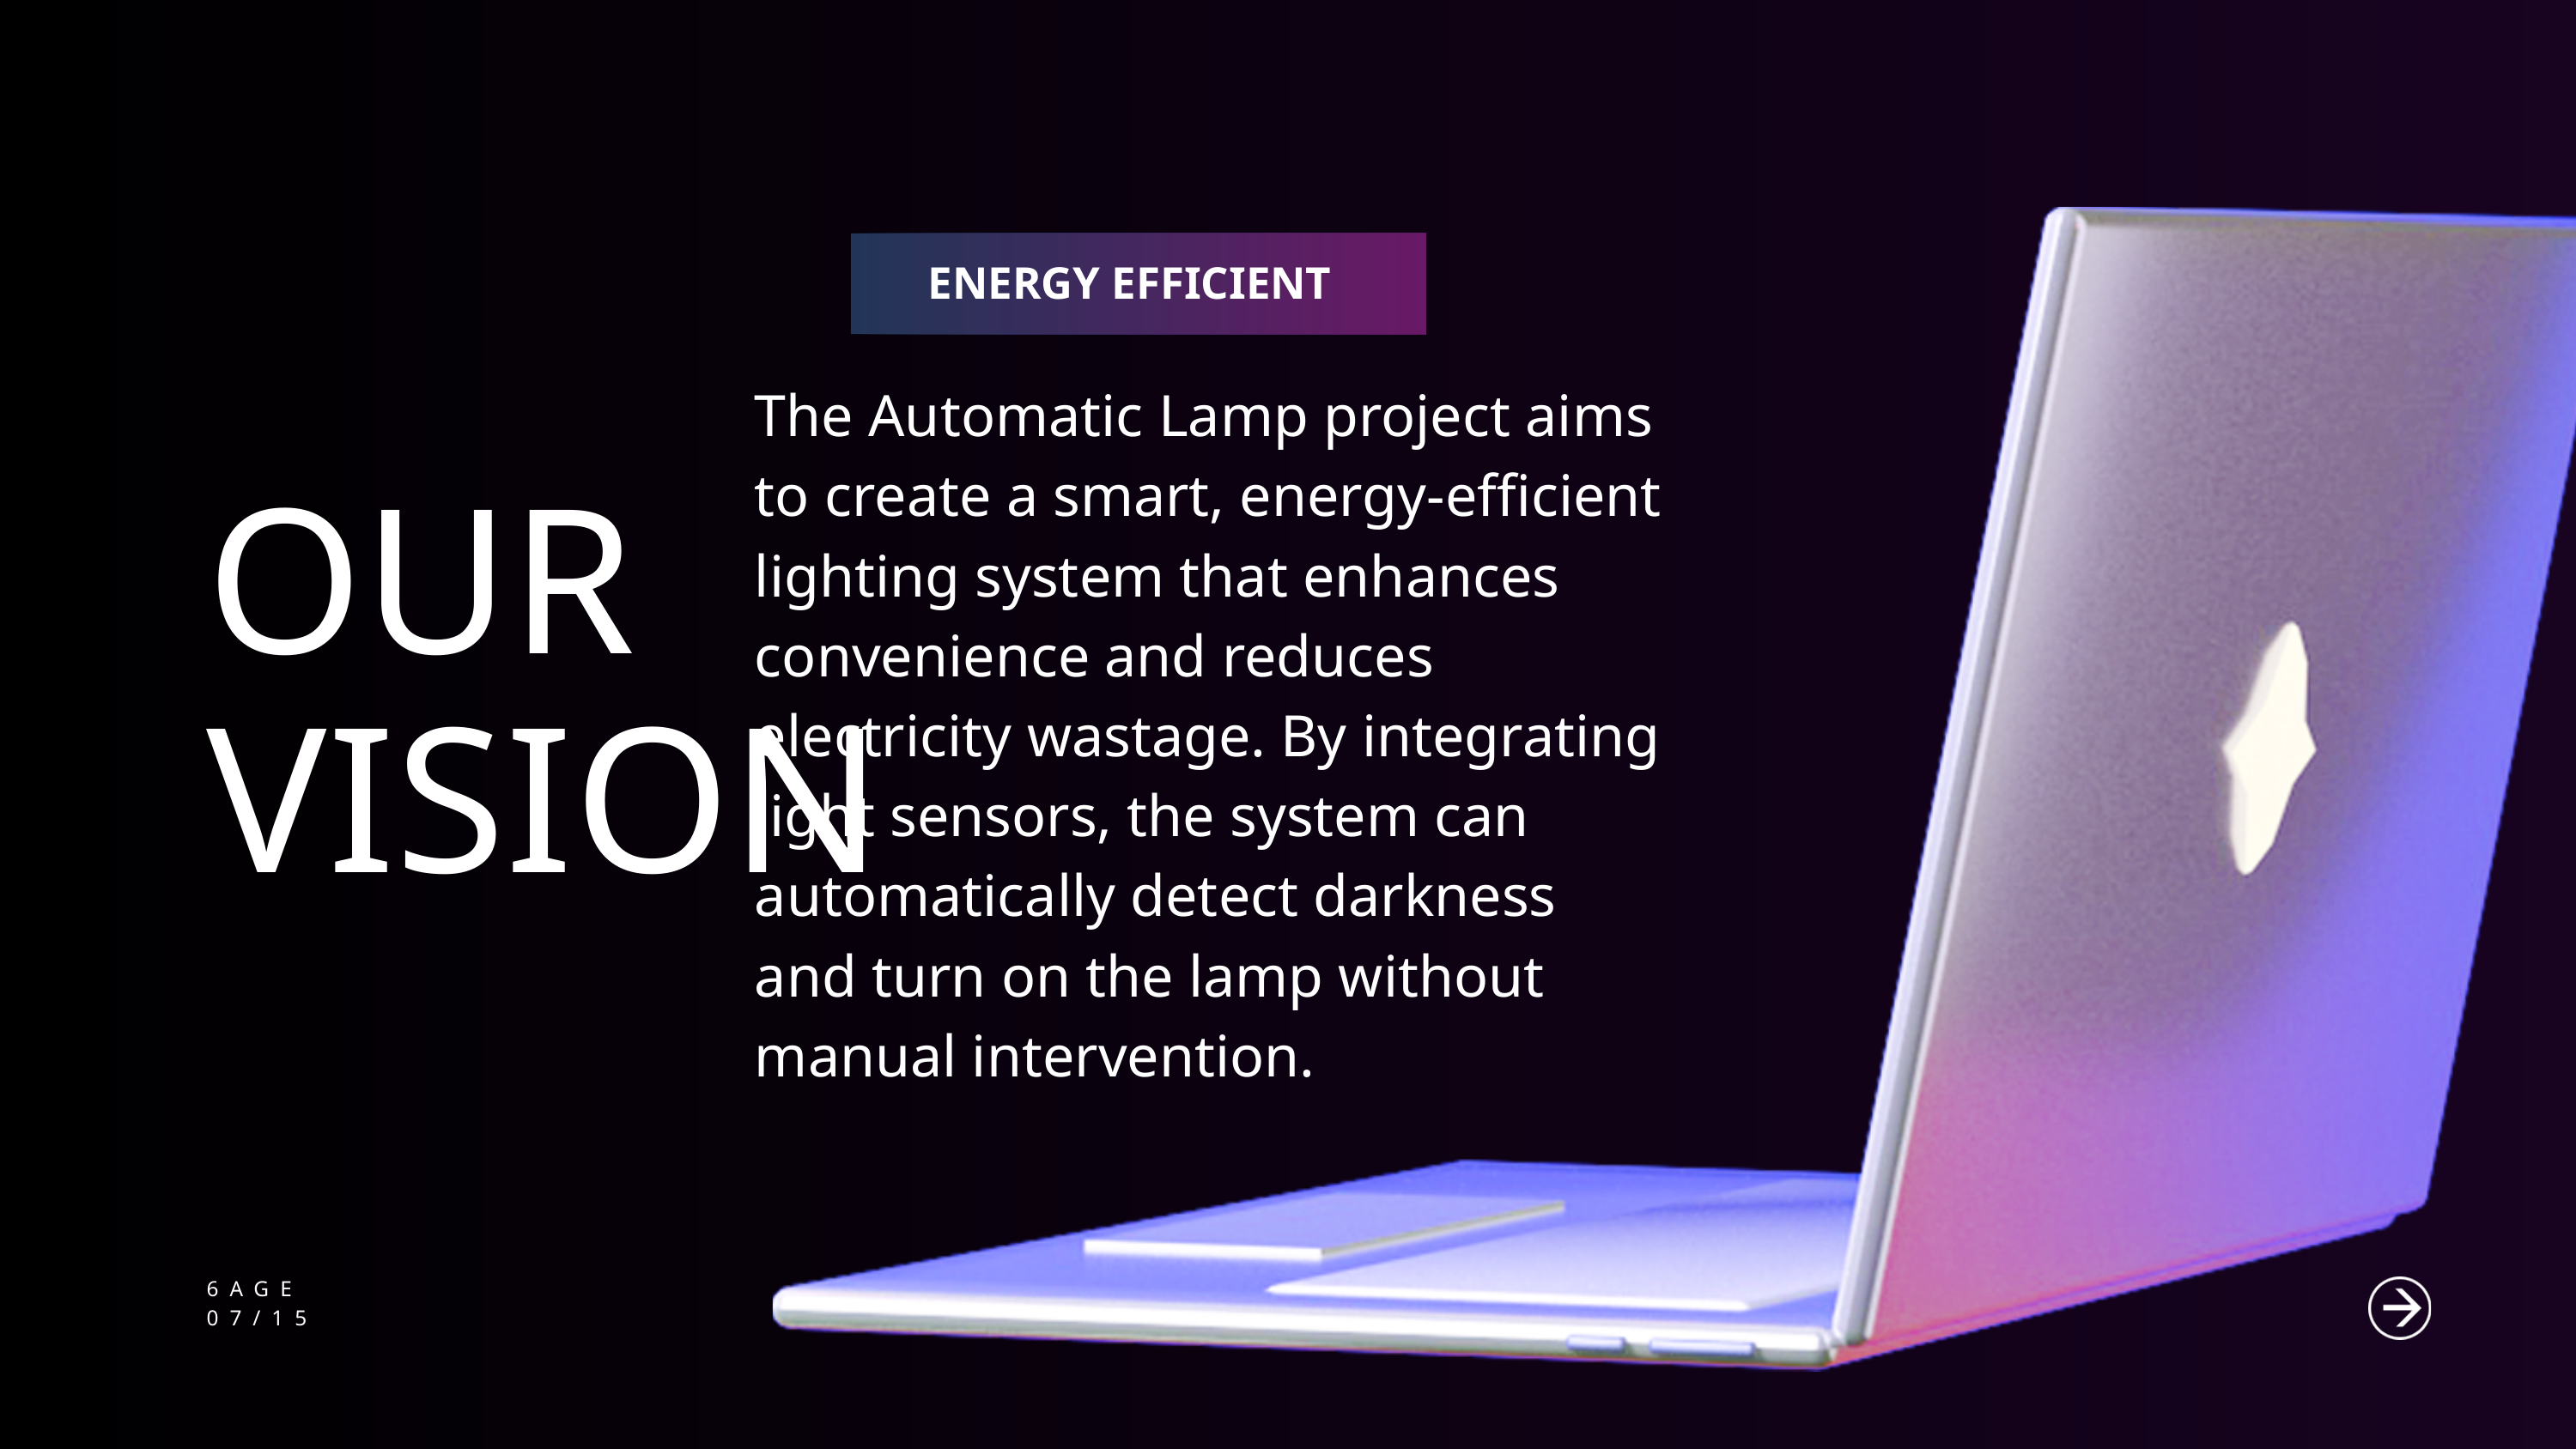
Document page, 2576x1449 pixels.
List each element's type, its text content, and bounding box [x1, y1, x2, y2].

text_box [850, 233, 1427, 335]
text_box The Automatic Lamp project aims to create a smart, energy-efficient lighting system that enhances convenience and reduces electricity wastage. By integrating light sensors, the system can automatically detect darkness and turn on the lamp without manual intervention. [754, 367, 1663, 1088]
text_box OUR VISION [206, 475, 754, 913]
text_box 6AGE 07/15 [206, 1271, 393, 1331]
text_box [2368, 1276, 2432, 1340]
text_box [772, 207, 2576, 1372]
